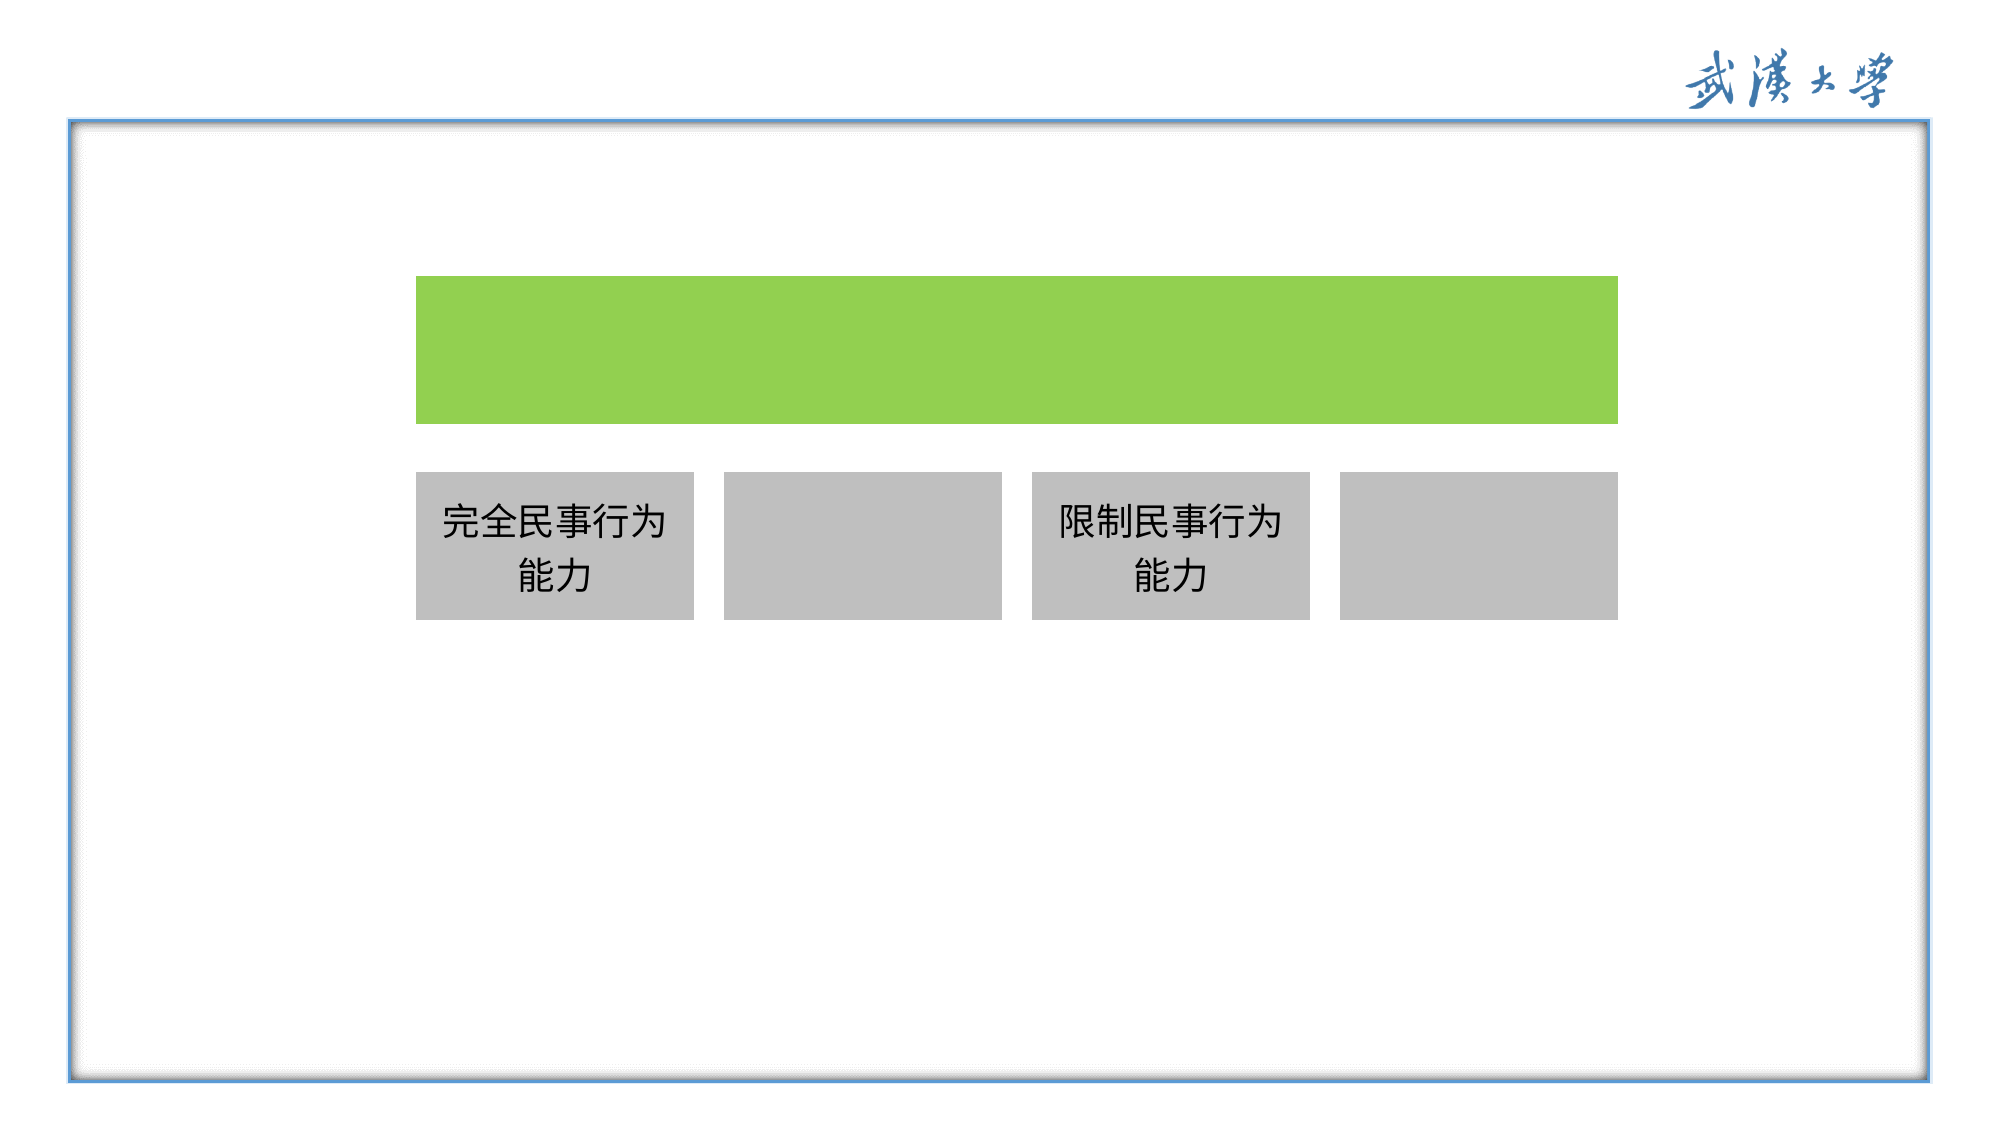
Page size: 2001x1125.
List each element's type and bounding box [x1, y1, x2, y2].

picture [66, 117, 1933, 1084]
text_box [264, 274, 1770, 1125]
